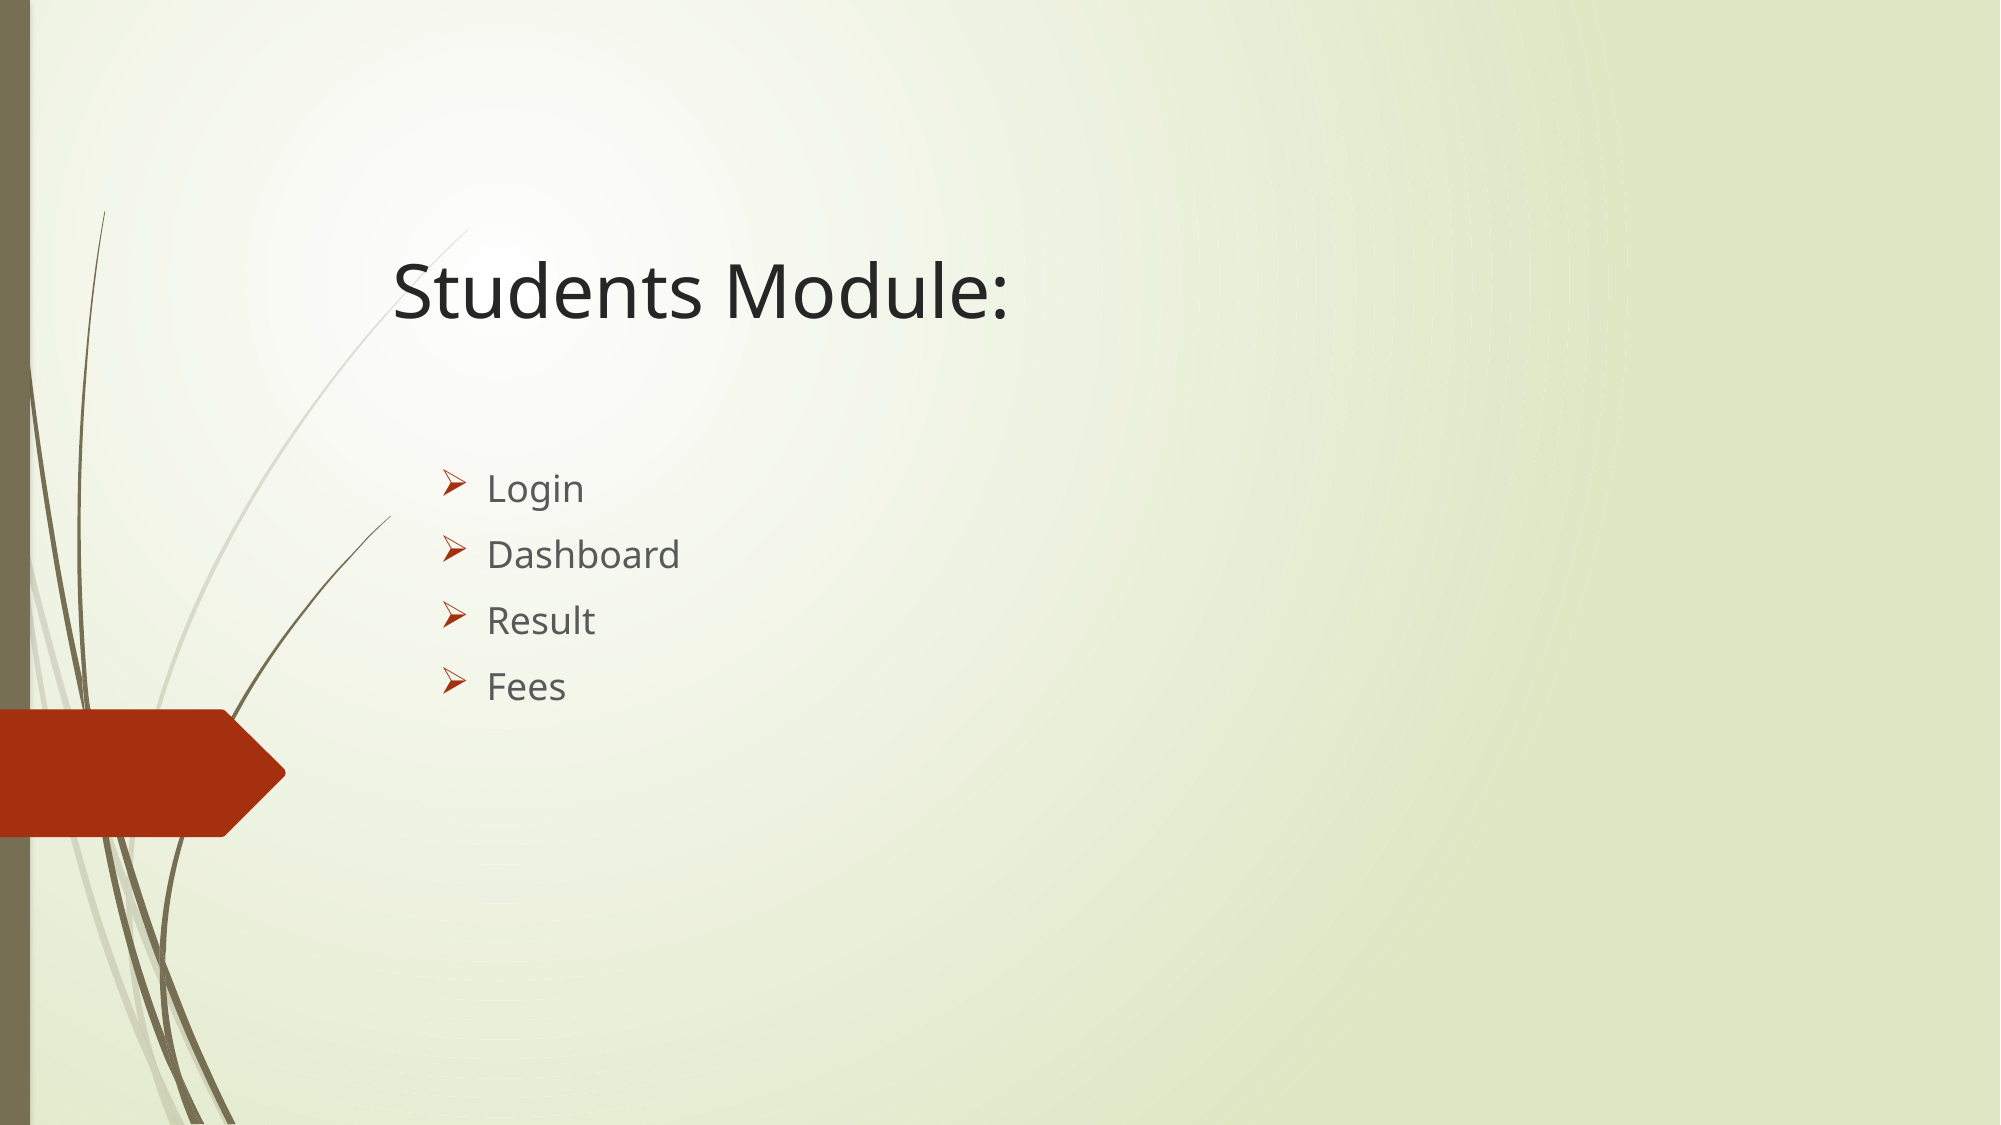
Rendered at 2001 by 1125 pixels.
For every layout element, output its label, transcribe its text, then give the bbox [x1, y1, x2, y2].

title Students Module: [377, 175, 1888, 342]
subtitle Login Dashboard Result Fees [424, 457, 1888, 969]
